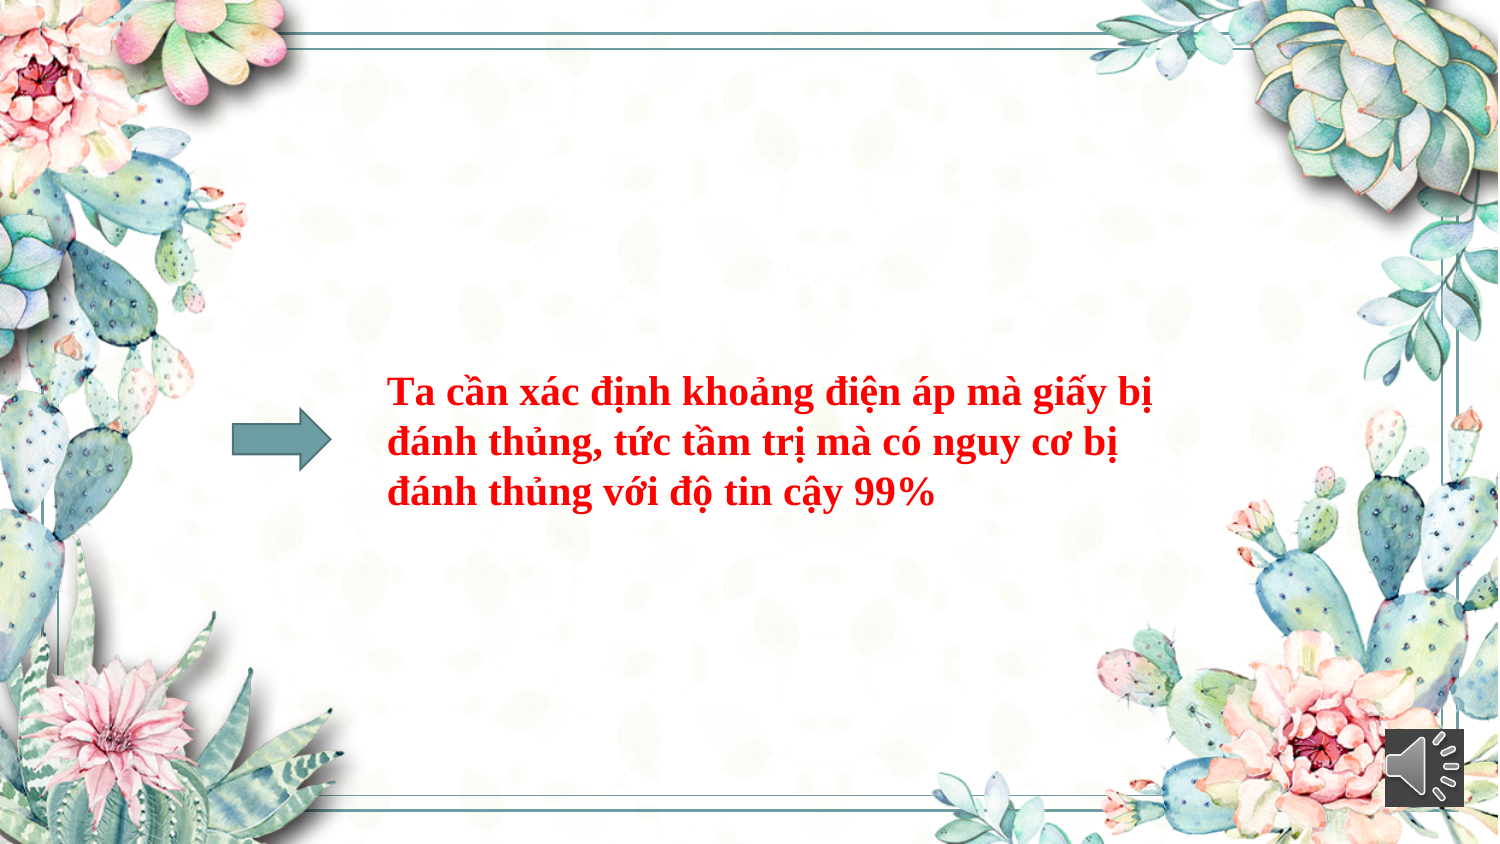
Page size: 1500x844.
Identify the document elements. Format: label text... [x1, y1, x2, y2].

text_box [231, 406, 332, 472]
text_box Ta cần xác định khoảng điện áp mà giấy bị đánh thủng, tức tầm trị mà có nguy cơ bị đánh thủng với độ tin cậy 99% [372, 356, 1206, 521]
picture [0, 0, 1500, 844]
